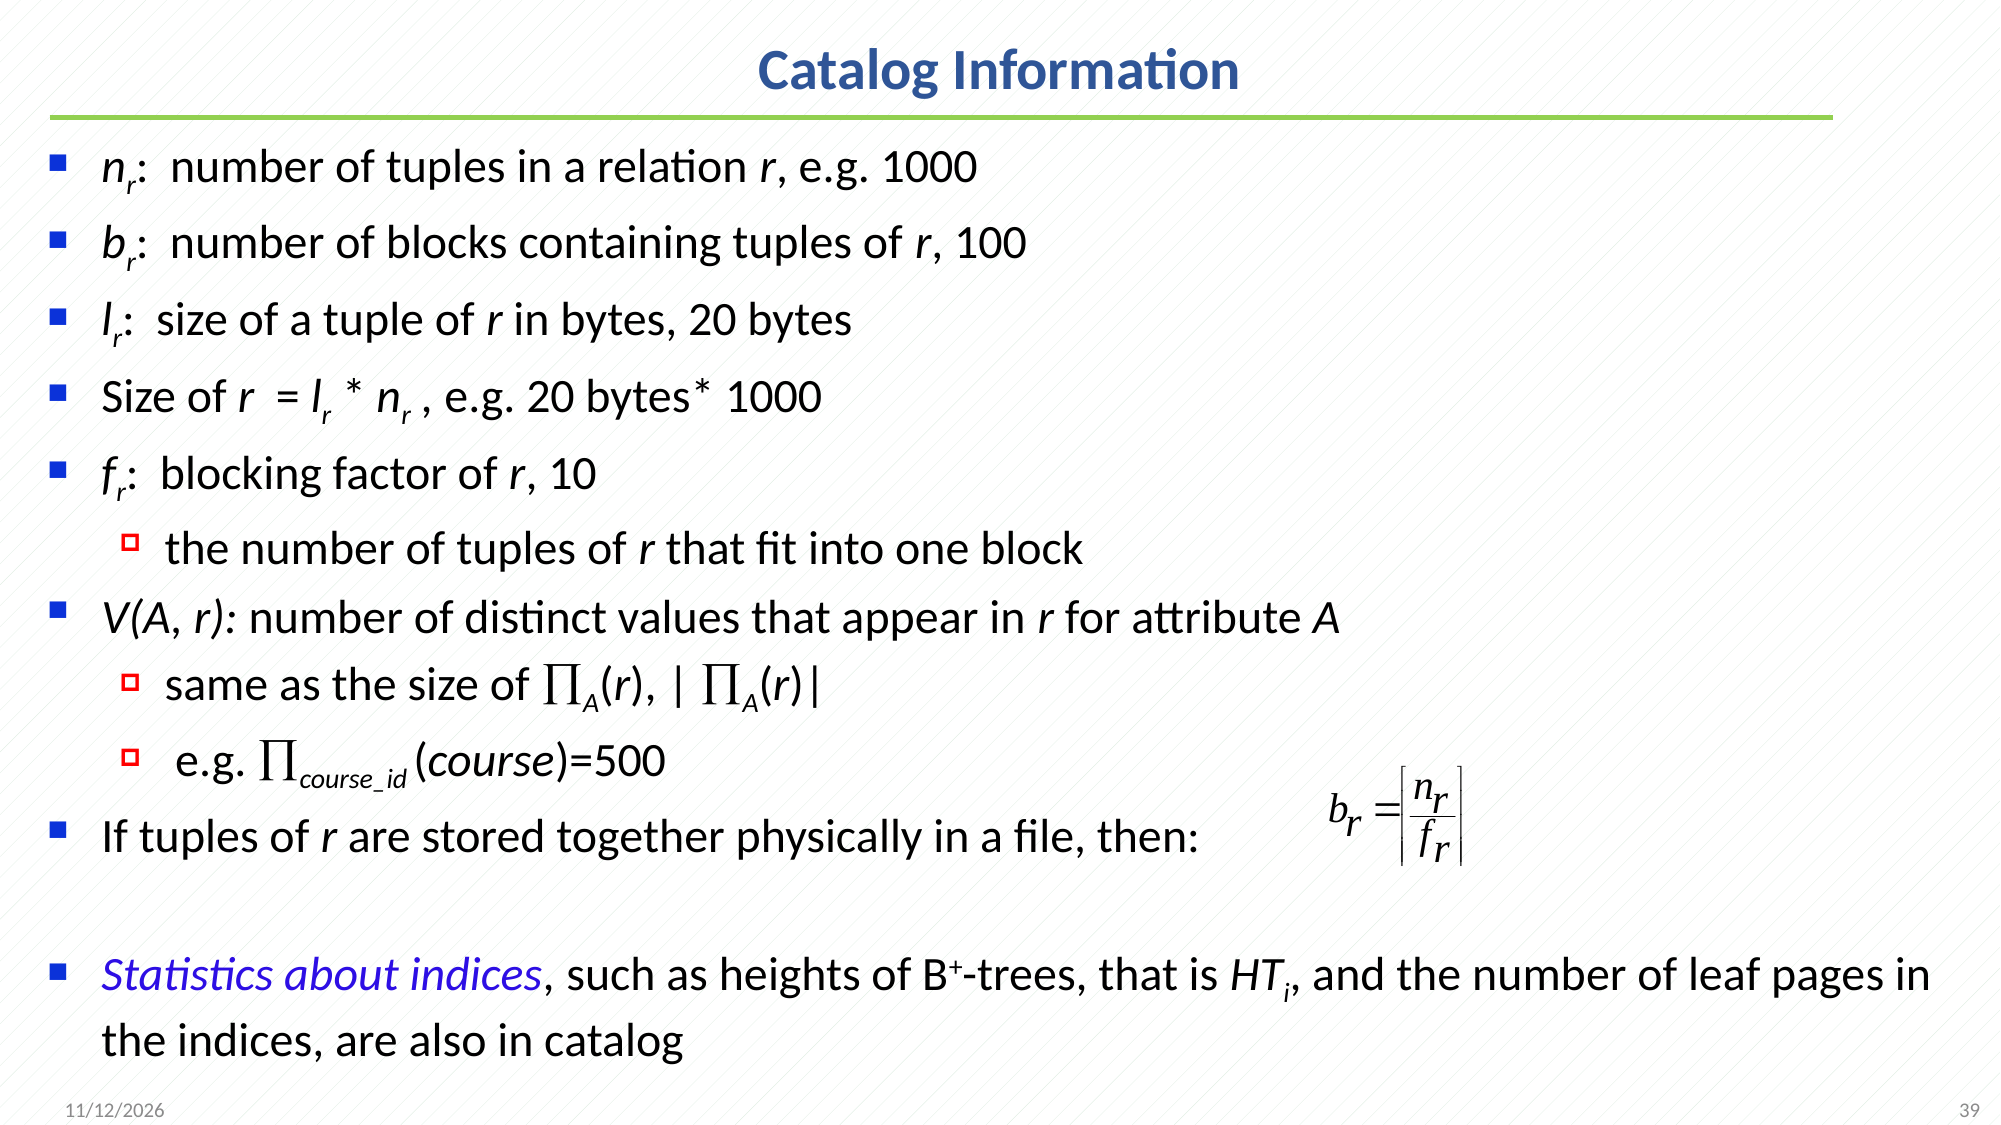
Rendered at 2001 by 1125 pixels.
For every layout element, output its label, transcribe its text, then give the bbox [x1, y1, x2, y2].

slide_number 39 [1545, 1079, 1996, 1125]
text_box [1325, 762, 1472, 871]
list nr: number of tuples in a relation r, e.g. 1000 br: number of blocks containing tuples of r, 100 lr: size of a tuple of r in bytes, 20 bytes Size of r = lr * nr , e.g. 20 bytes* 1000 fr: blocking factor of r, 10 the number of tuples of r that fit into one block V(A, r): number of distinct values that appear in r for attribute A same as the size of A(r), | A(r)| e.g. course_id (course)=500 If tuples of r are stored together physically in a file, then: Statistics about indices, such as heights of B+-trees, that is HTi, and the number of leaf pages in the indices, are also in catalog [32, 126, 1974, 1081]
title Catalog Information [50, 13, 1949, 126]
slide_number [49, 1079, 500, 1125]
